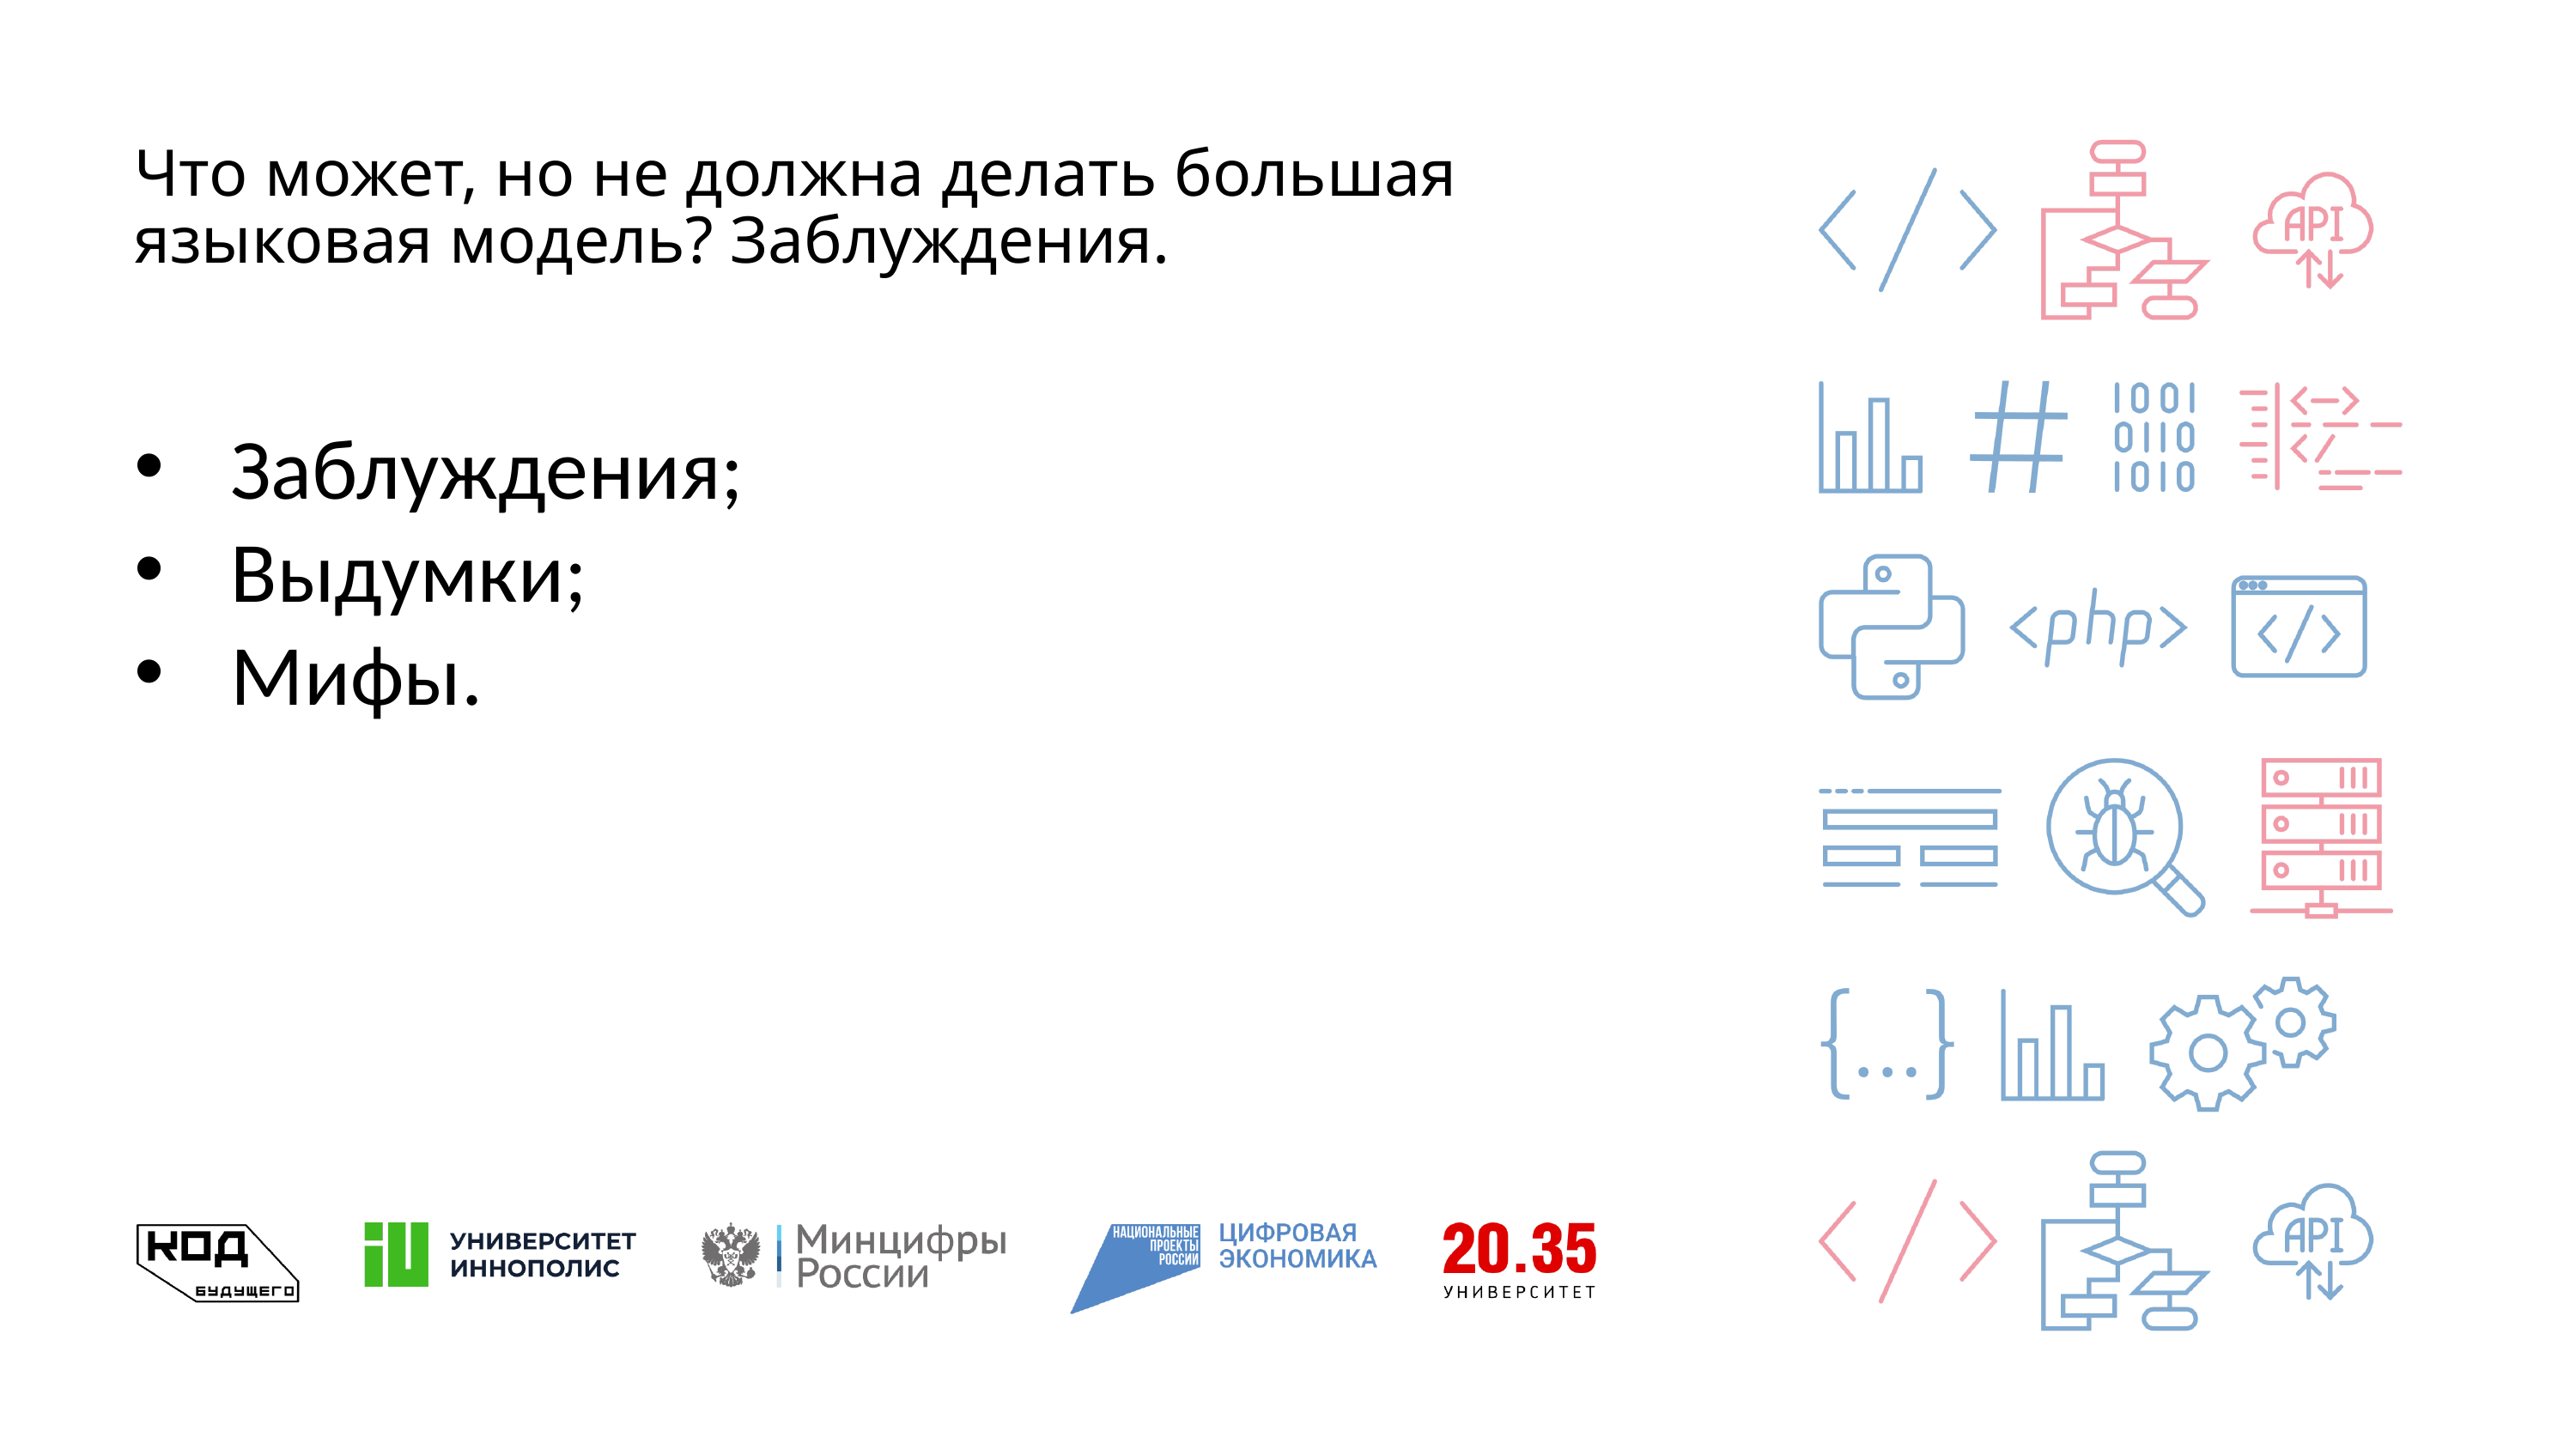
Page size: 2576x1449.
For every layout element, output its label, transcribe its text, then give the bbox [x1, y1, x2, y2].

text_box Что может, но не должна делать большая языковая модель? Заблуждения. [134, 142, 1702, 209]
picture [1817, 139, 2403, 1331]
picture [137, 1222, 1596, 1314]
text_box [134, 260, 1397, 317]
text_box Заблуждения; Выдумки; Мифы. [134, 413, 1581, 923]
